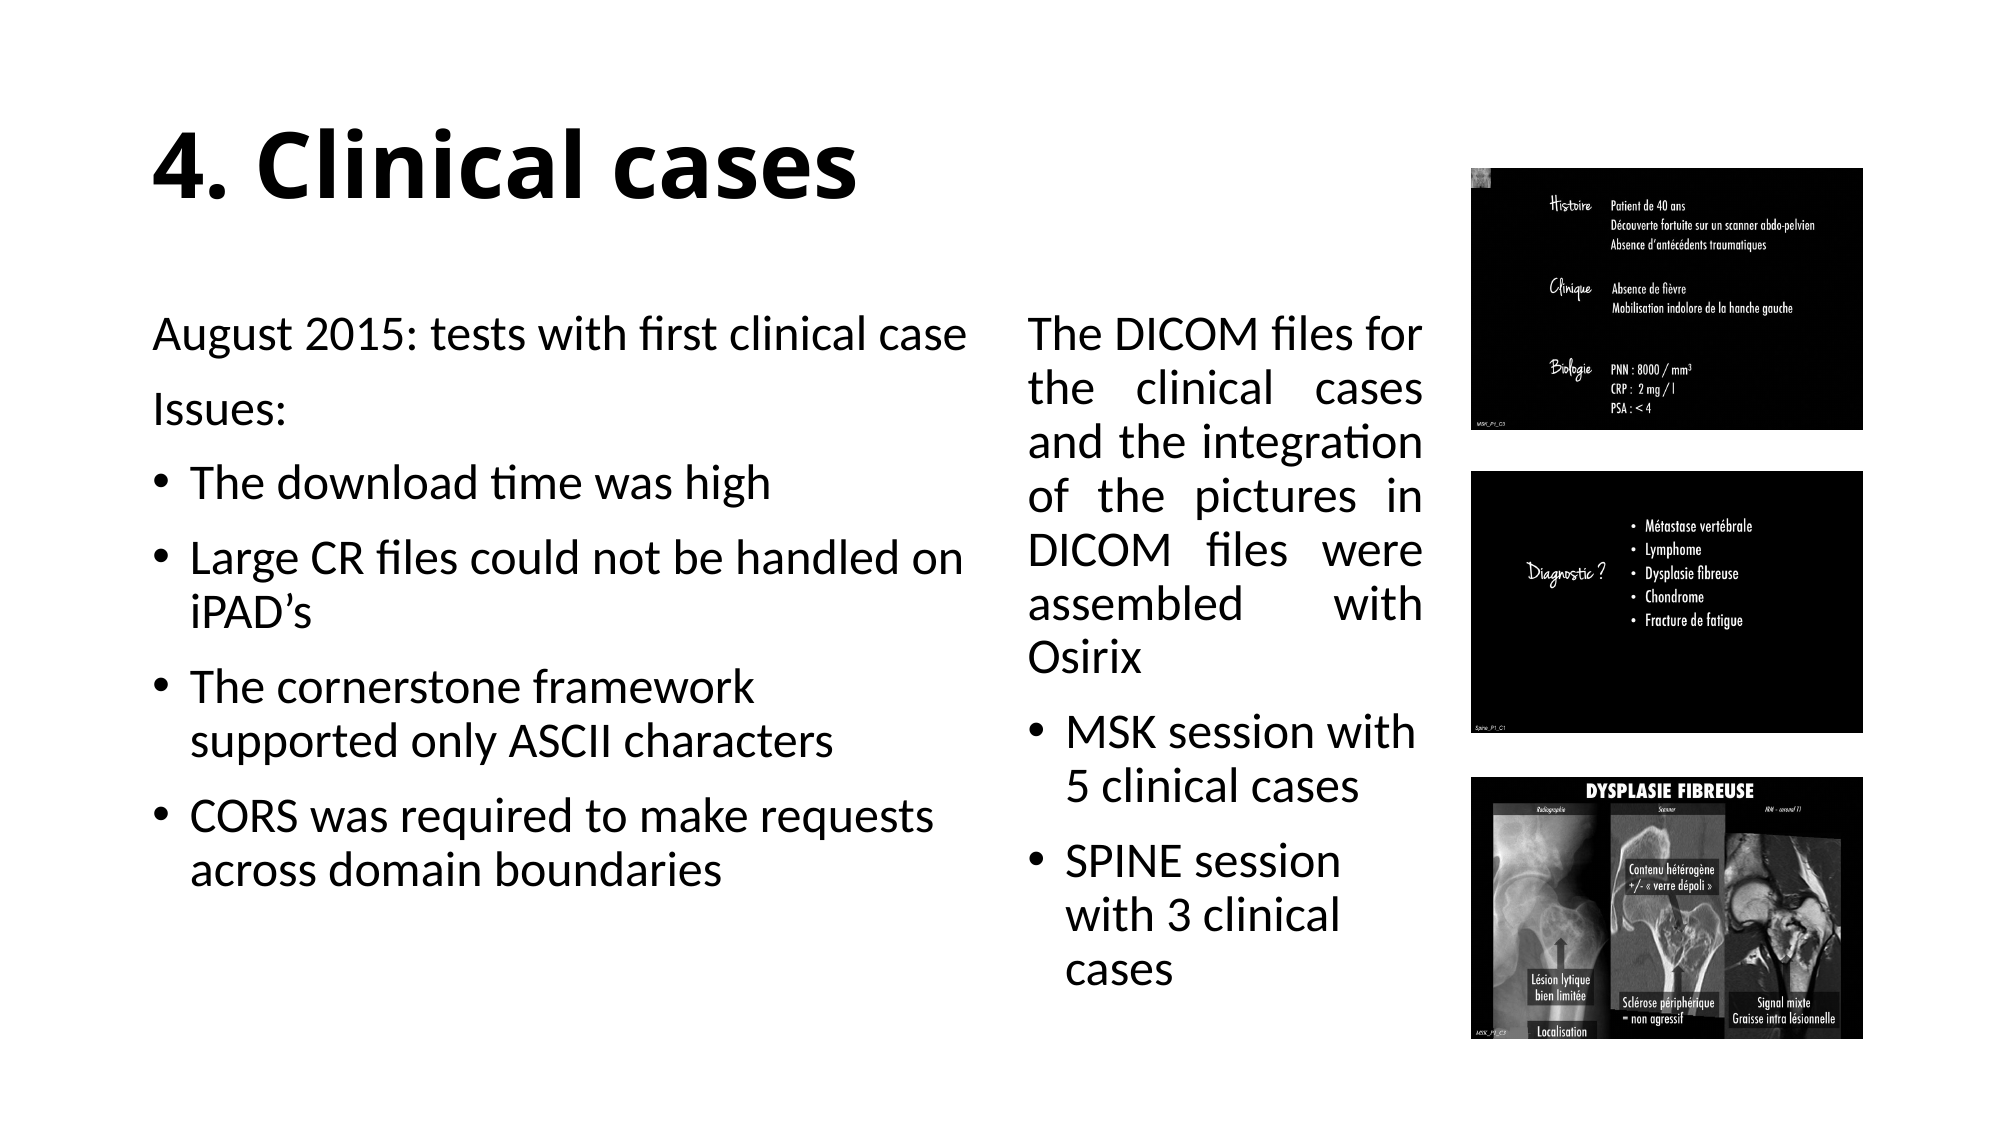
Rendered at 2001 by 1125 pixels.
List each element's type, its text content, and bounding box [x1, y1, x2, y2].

picture [1471, 777, 1863, 1039]
list August 2015: tests with first clinical case Issues: The download time was high Large CR files could not be handled on iPAD’s The cornerstone framework supported only ASCII characters CORS was required to make requests across domain boundaries [137, 299, 988, 1014]
picture [1471, 168, 1863, 430]
picture [1471, 471, 1863, 733]
list The DICOM files for the clinical cases and the integration of the pictures in DICOM files were assembled with Osirix MSK session with 5 clinical cases SPINE session with 3 clinical cases [1012, 299, 1439, 1014]
title 4. Clinical cases [137, 59, 1863, 278]
